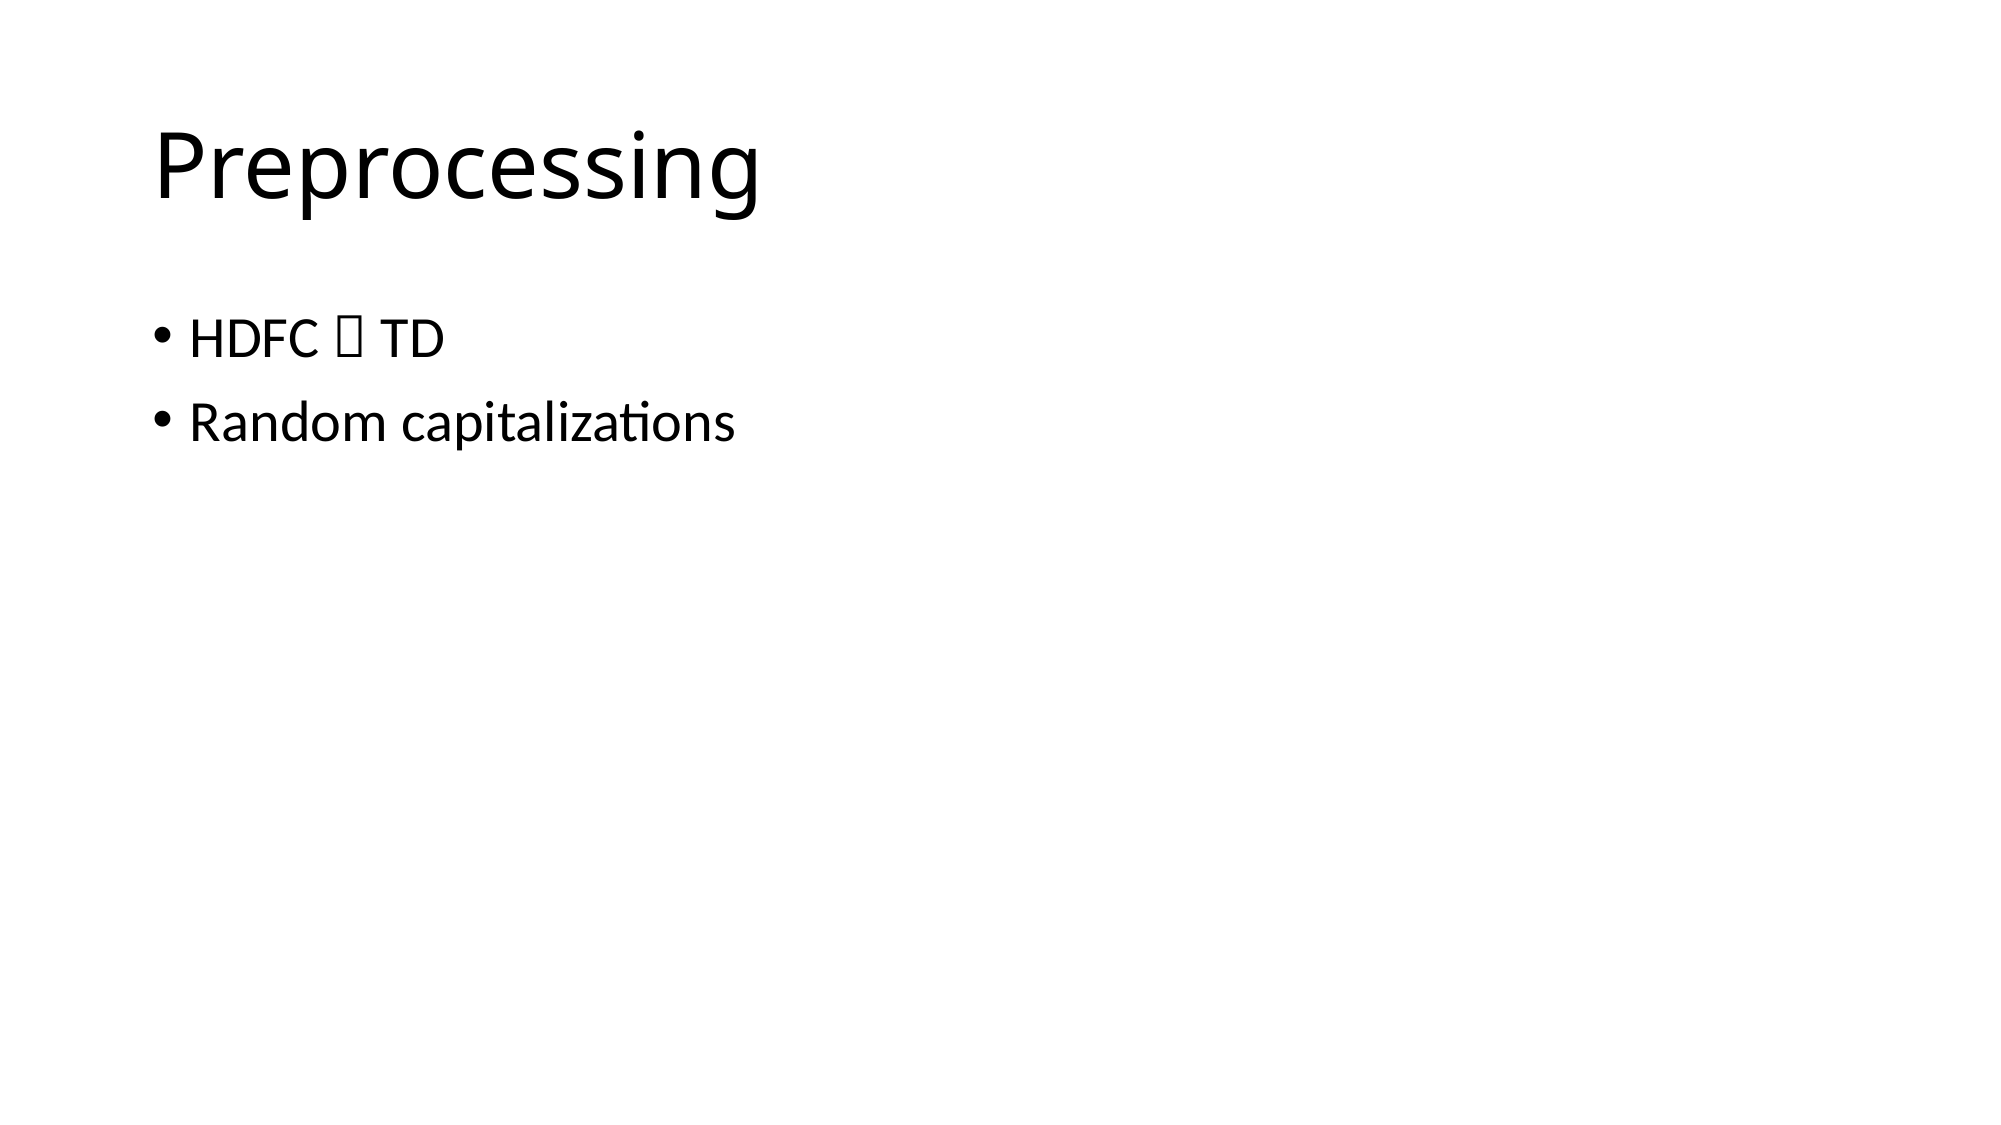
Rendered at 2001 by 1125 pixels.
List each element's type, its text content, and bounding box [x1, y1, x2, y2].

title Preprocessing [137, 59, 1863, 278]
list HDFC  TD Random capitalizations [137, 299, 1863, 1014]
